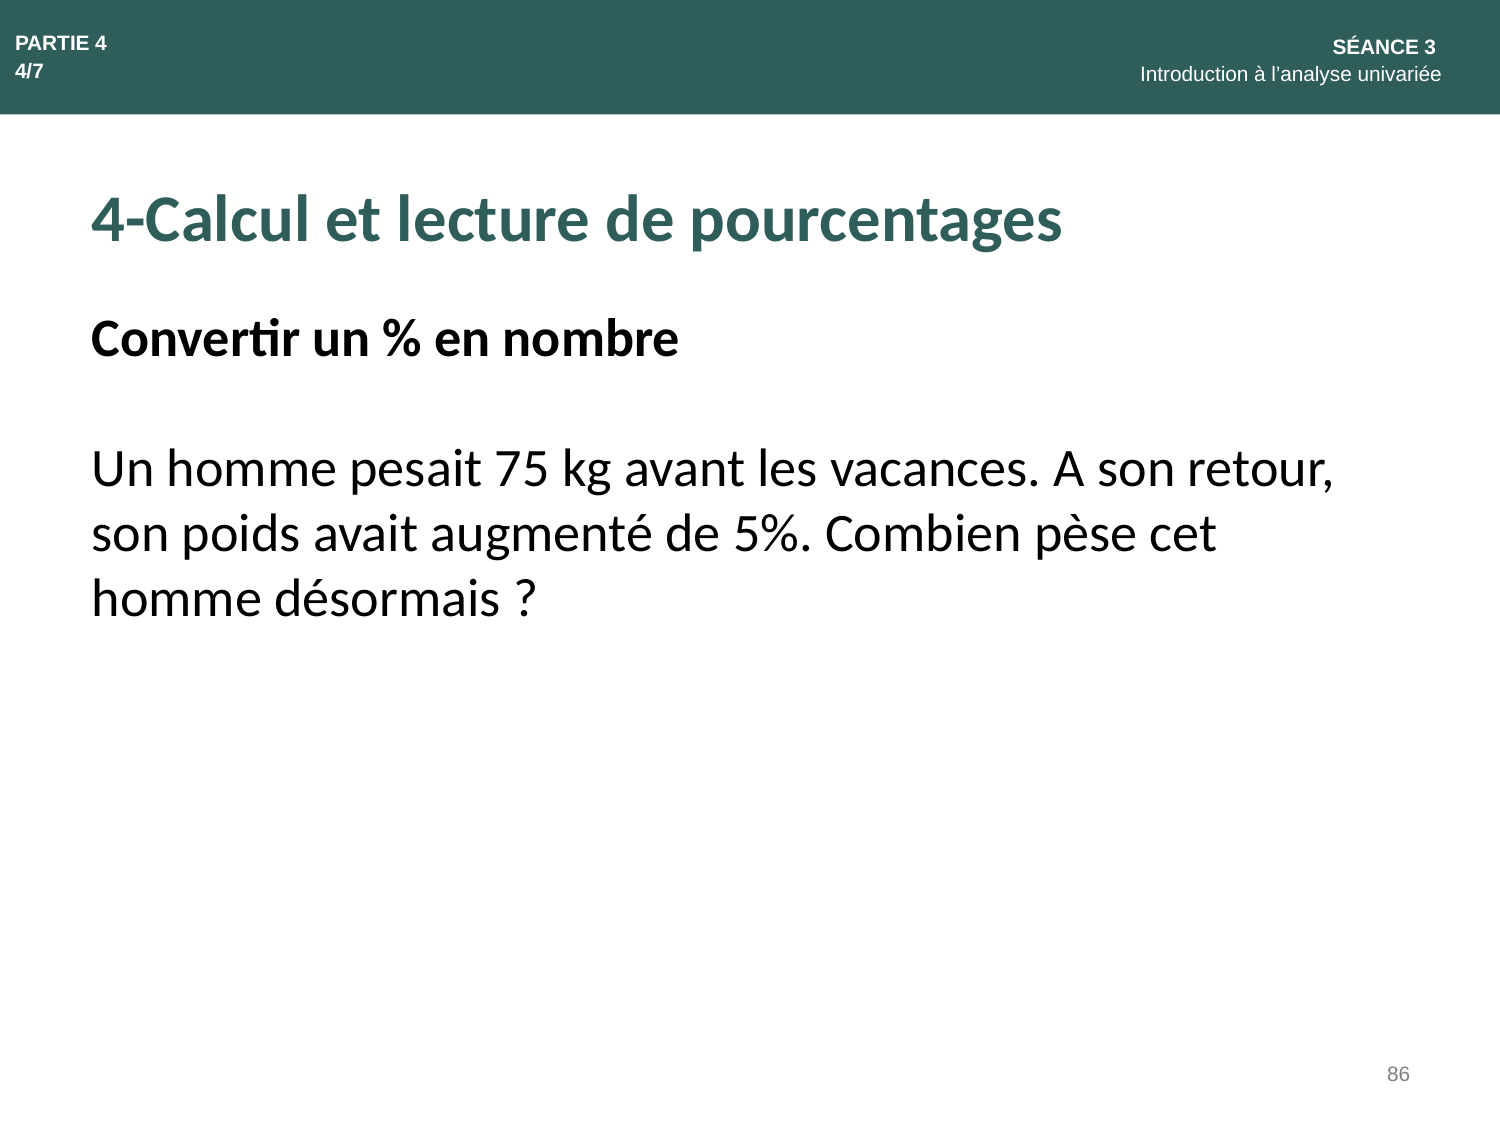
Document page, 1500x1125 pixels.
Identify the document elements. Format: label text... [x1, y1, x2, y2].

text_box 4-Calcul et lecture de pourcentages [76, 159, 1425, 275]
text_box Convertir un % en nombre Un homme pesait 75 kg avant les vacances. A son retour, son poids avait augmenté de 5%. Combien pèse cet homme désormais ? [76, 287, 1373, 611]
slide_number 86 [1074, 1042, 1425, 1103]
text_box [0, 0, 1500, 115]
text_box PARTIE 4 4/7 [0, 12, 493, 144]
text_box SÉANCE 3 Introduction à l’analyse univariée [808, 23, 1457, 94]
